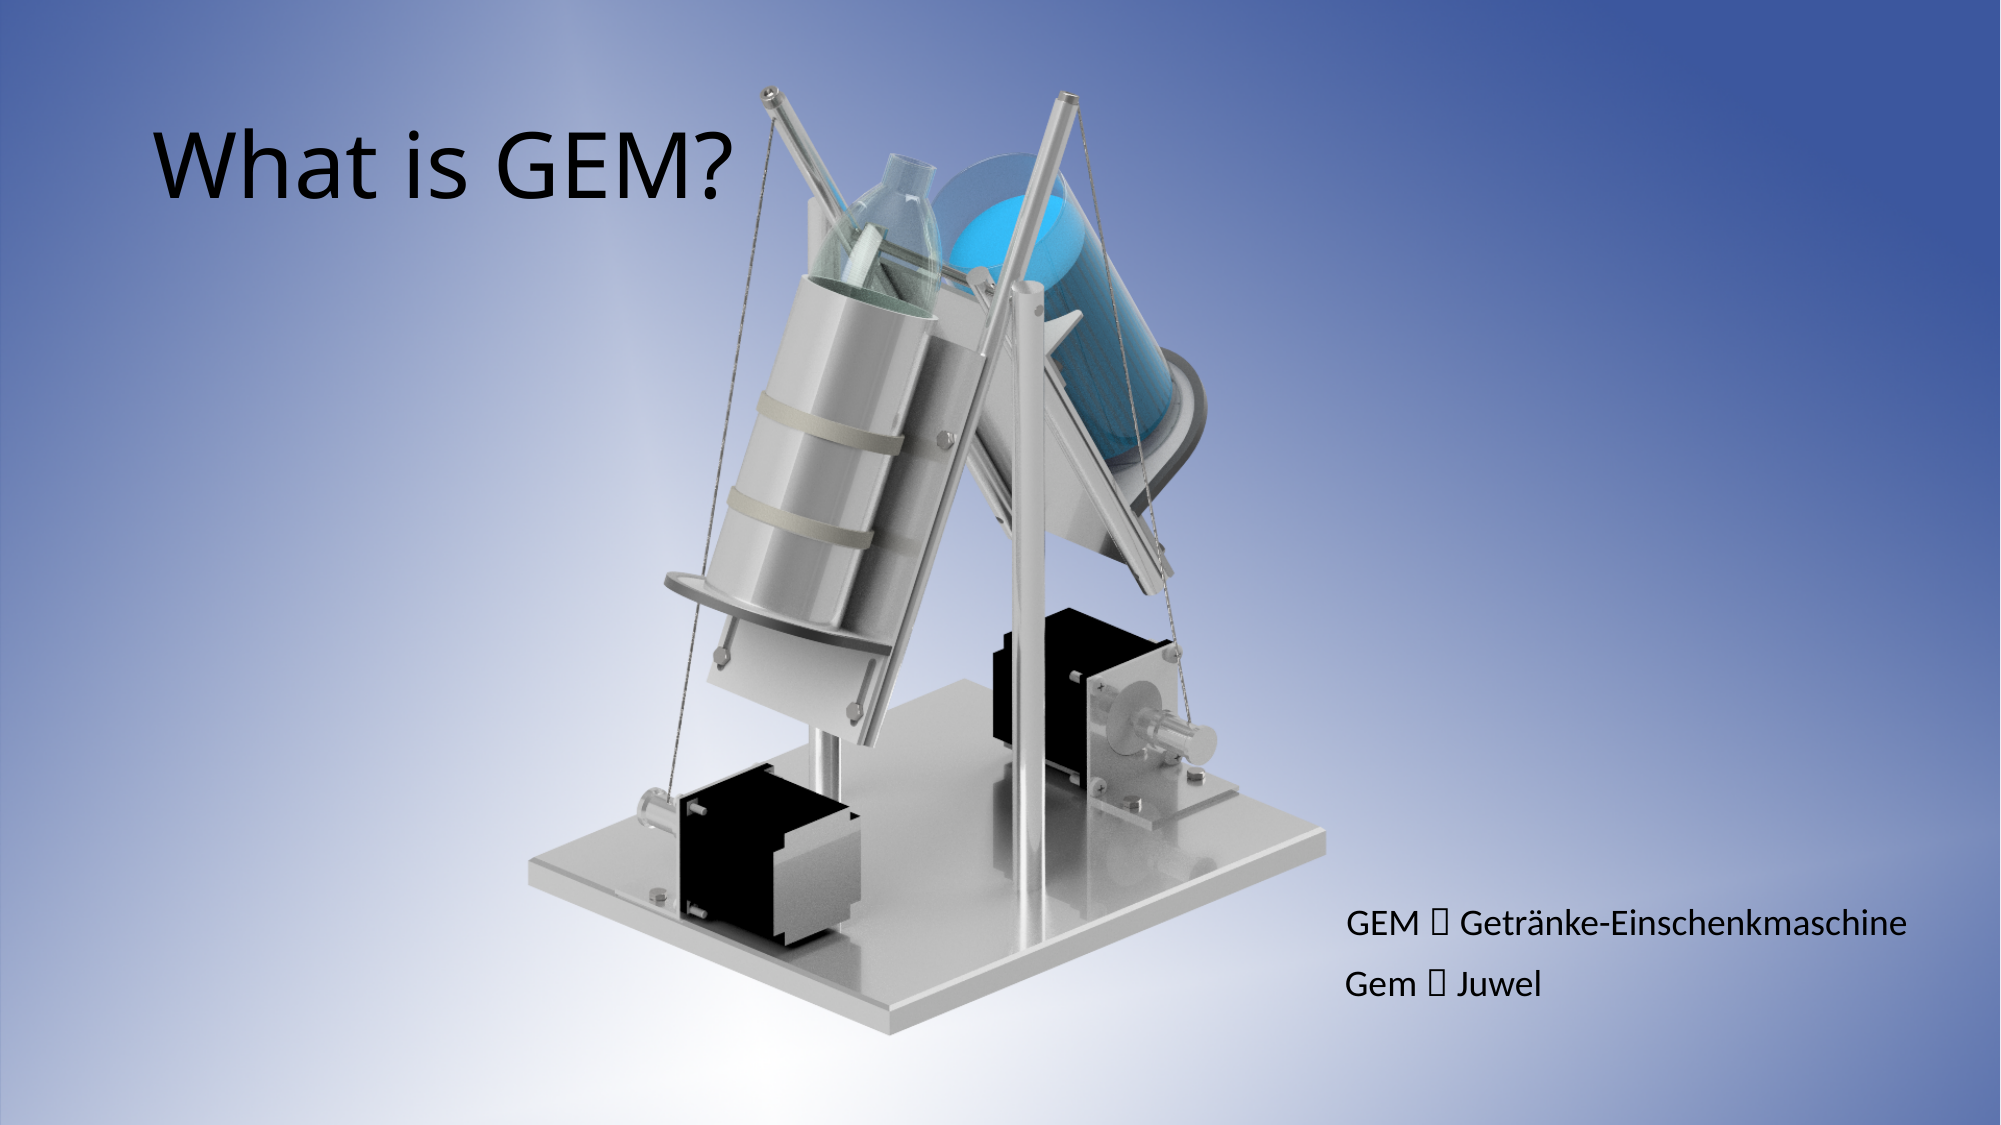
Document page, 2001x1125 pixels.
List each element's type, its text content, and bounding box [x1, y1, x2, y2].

text_box Gem  Juwel [1329, 948, 1558, 1012]
text_box GEM  Getränke-Einschenkmaschine [1331, 887, 1924, 950]
picture [0, 0, 2001, 1125]
title What is GEM? [137, 59, 1863, 278]
